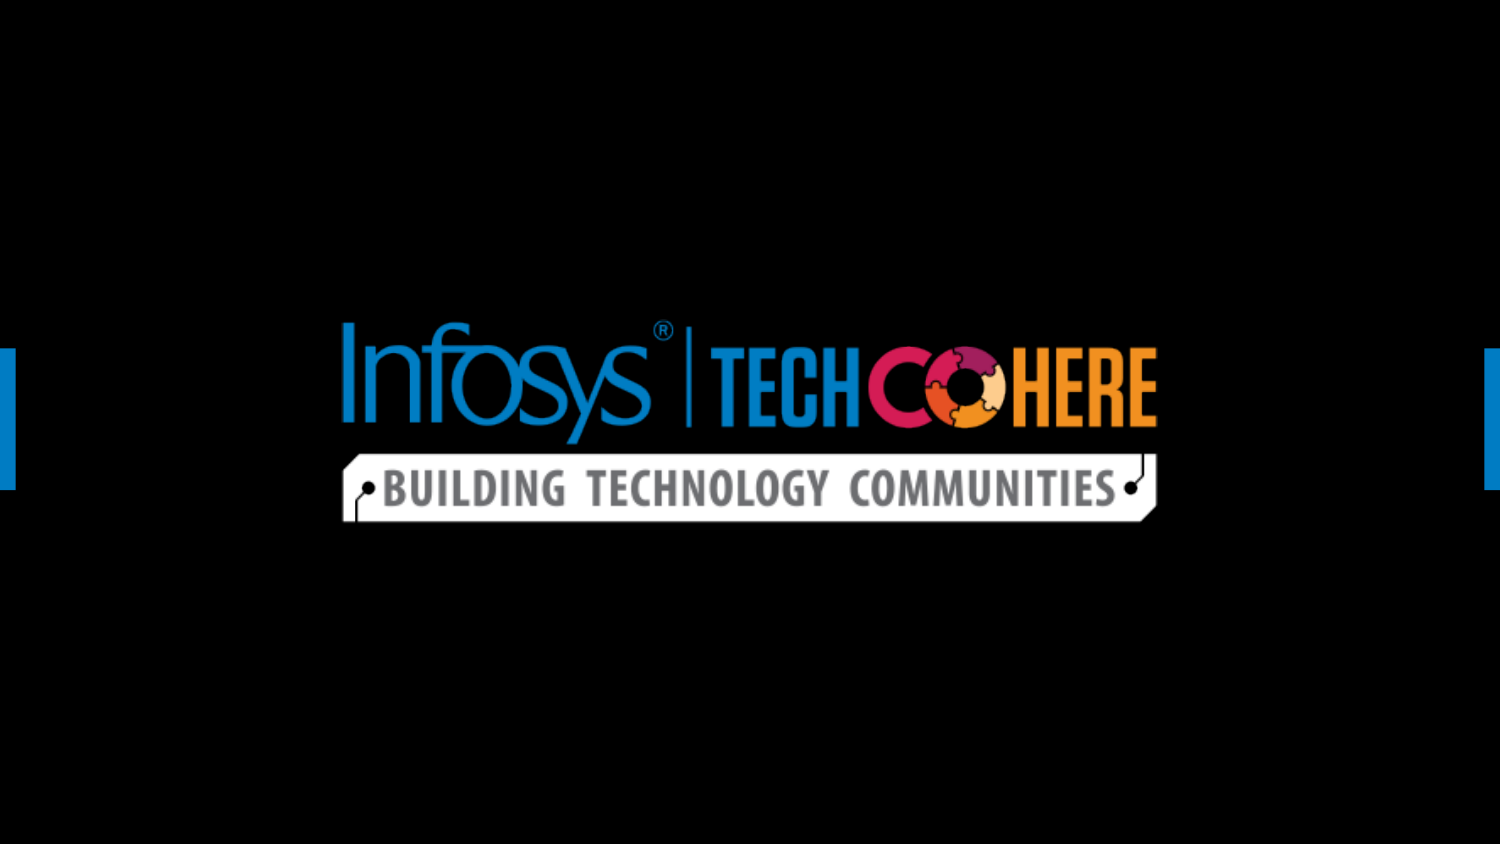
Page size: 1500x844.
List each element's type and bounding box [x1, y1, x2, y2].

picture [327, 313, 1173, 531]
